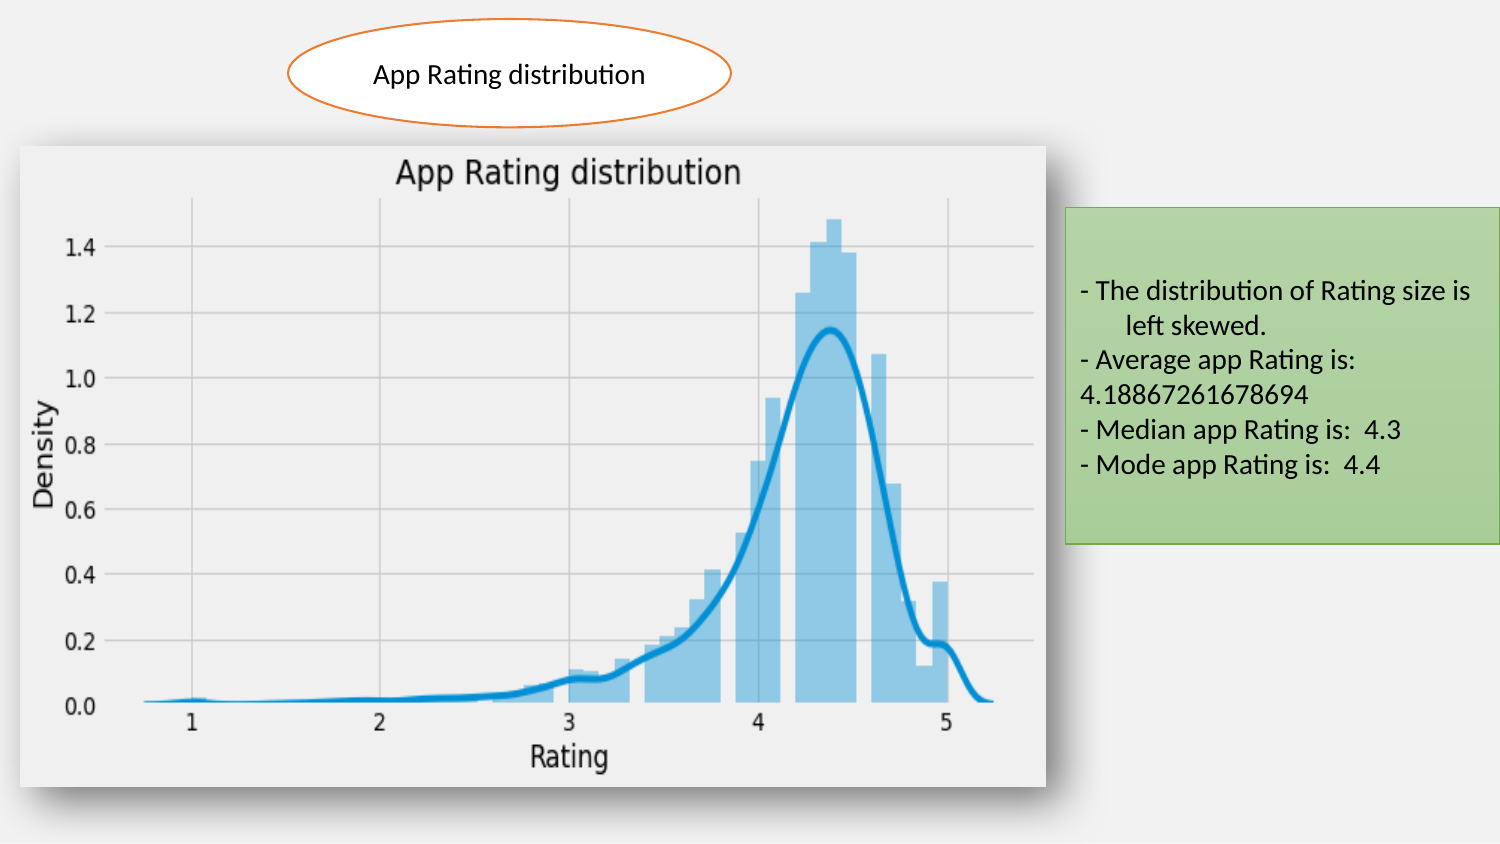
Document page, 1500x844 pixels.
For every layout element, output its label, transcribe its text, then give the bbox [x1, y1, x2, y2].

text_box App Rating distribution [287, 17, 732, 128]
picture [20, 146, 1046, 787]
list [0, 0, 1500, 844]
text_box - The distribution of Rating size is left skewed. - Average app Rating is: 4.18867261678694 - Median app Rating is: 4.3 - Mode app Rating is: 4.4 [1065, 207, 1500, 545]
